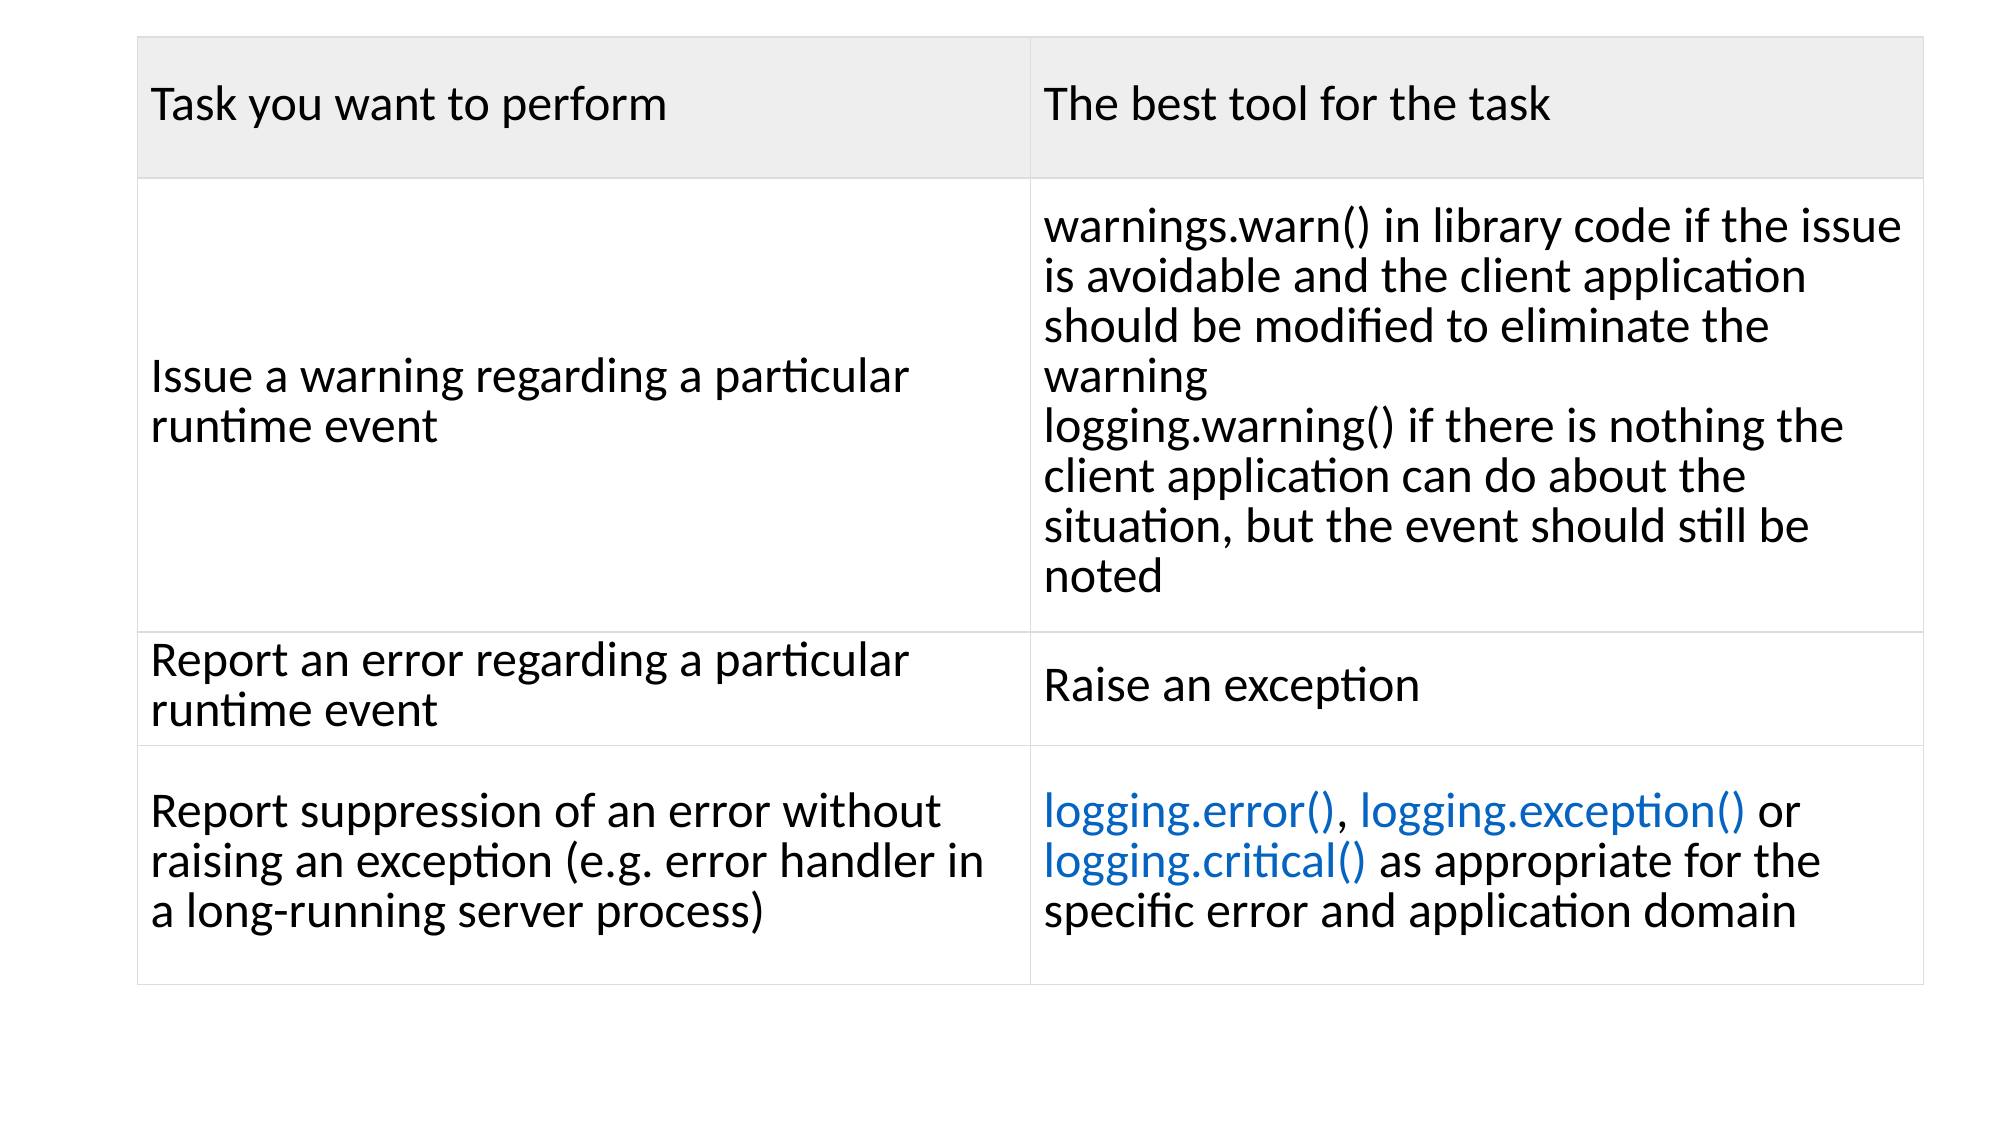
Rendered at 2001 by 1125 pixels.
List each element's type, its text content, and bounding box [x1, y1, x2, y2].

table_header warnings.warn() in library code if the issue is avoidable and the client application should be modified to eliminate the warning logging.warning() if there is nothing the client application can do about the situation, but the event should still be noted [1031, 179, 1923, 631]
table_cell logging.error(), logging.exception() or logging.critical() as appropriate for the specific error and application domain [1031, 746, 1923, 984]
table_header The best tool for the task [1031, 38, 1923, 177]
table_cell Raise an exception [1031, 633, 1923, 745]
table_header Issue a warning regarding a particular runtime event [138, 179, 1030, 631]
table_cell Report suppression of an error without raising an exception (e.g. error handler in a long-running server process) [138, 746, 1030, 984]
table_cell Report an error regarding a particular runtime event [138, 633, 1030, 745]
table_header Task you want to perform [138, 38, 1030, 177]
